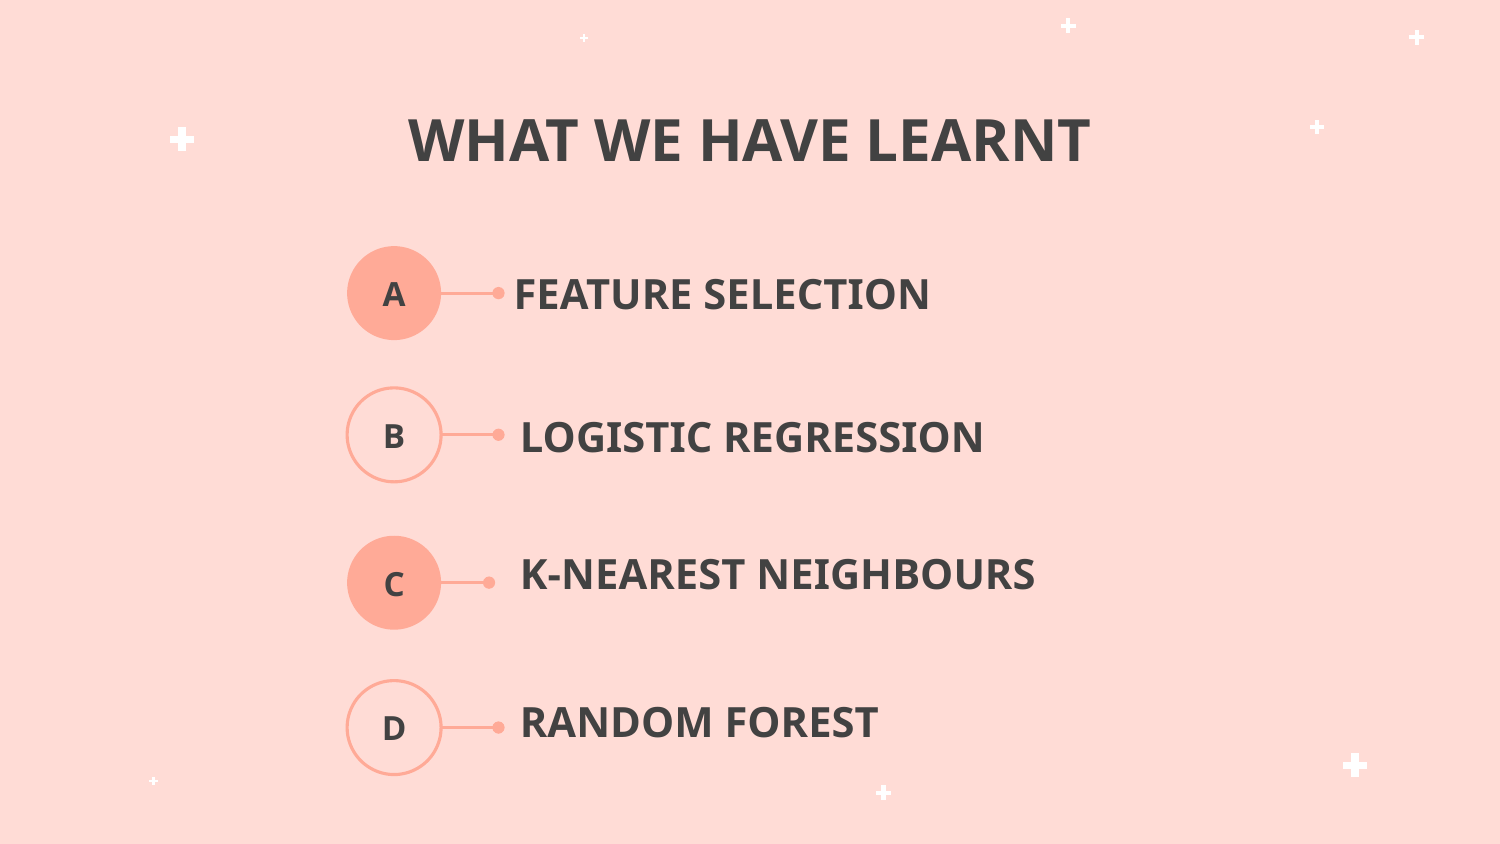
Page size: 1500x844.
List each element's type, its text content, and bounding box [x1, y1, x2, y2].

text_box K-NEAREST NEIGHBOURS [505, 532, 1132, 607]
text_box D [347, 680, 442, 775]
text_box B [347, 387, 442, 482]
text_box RANDOM FOREST [505, 680, 1132, 755]
text_box A [347, 246, 442, 341]
text_box FEATURE SELECTION [498, 252, 1126, 327]
title WHAT WE HAVE LEARNT [116, 88, 1383, 183]
text_box LOGISTIC REGRESSION [505, 395, 1132, 470]
text_box C [347, 535, 442, 630]
